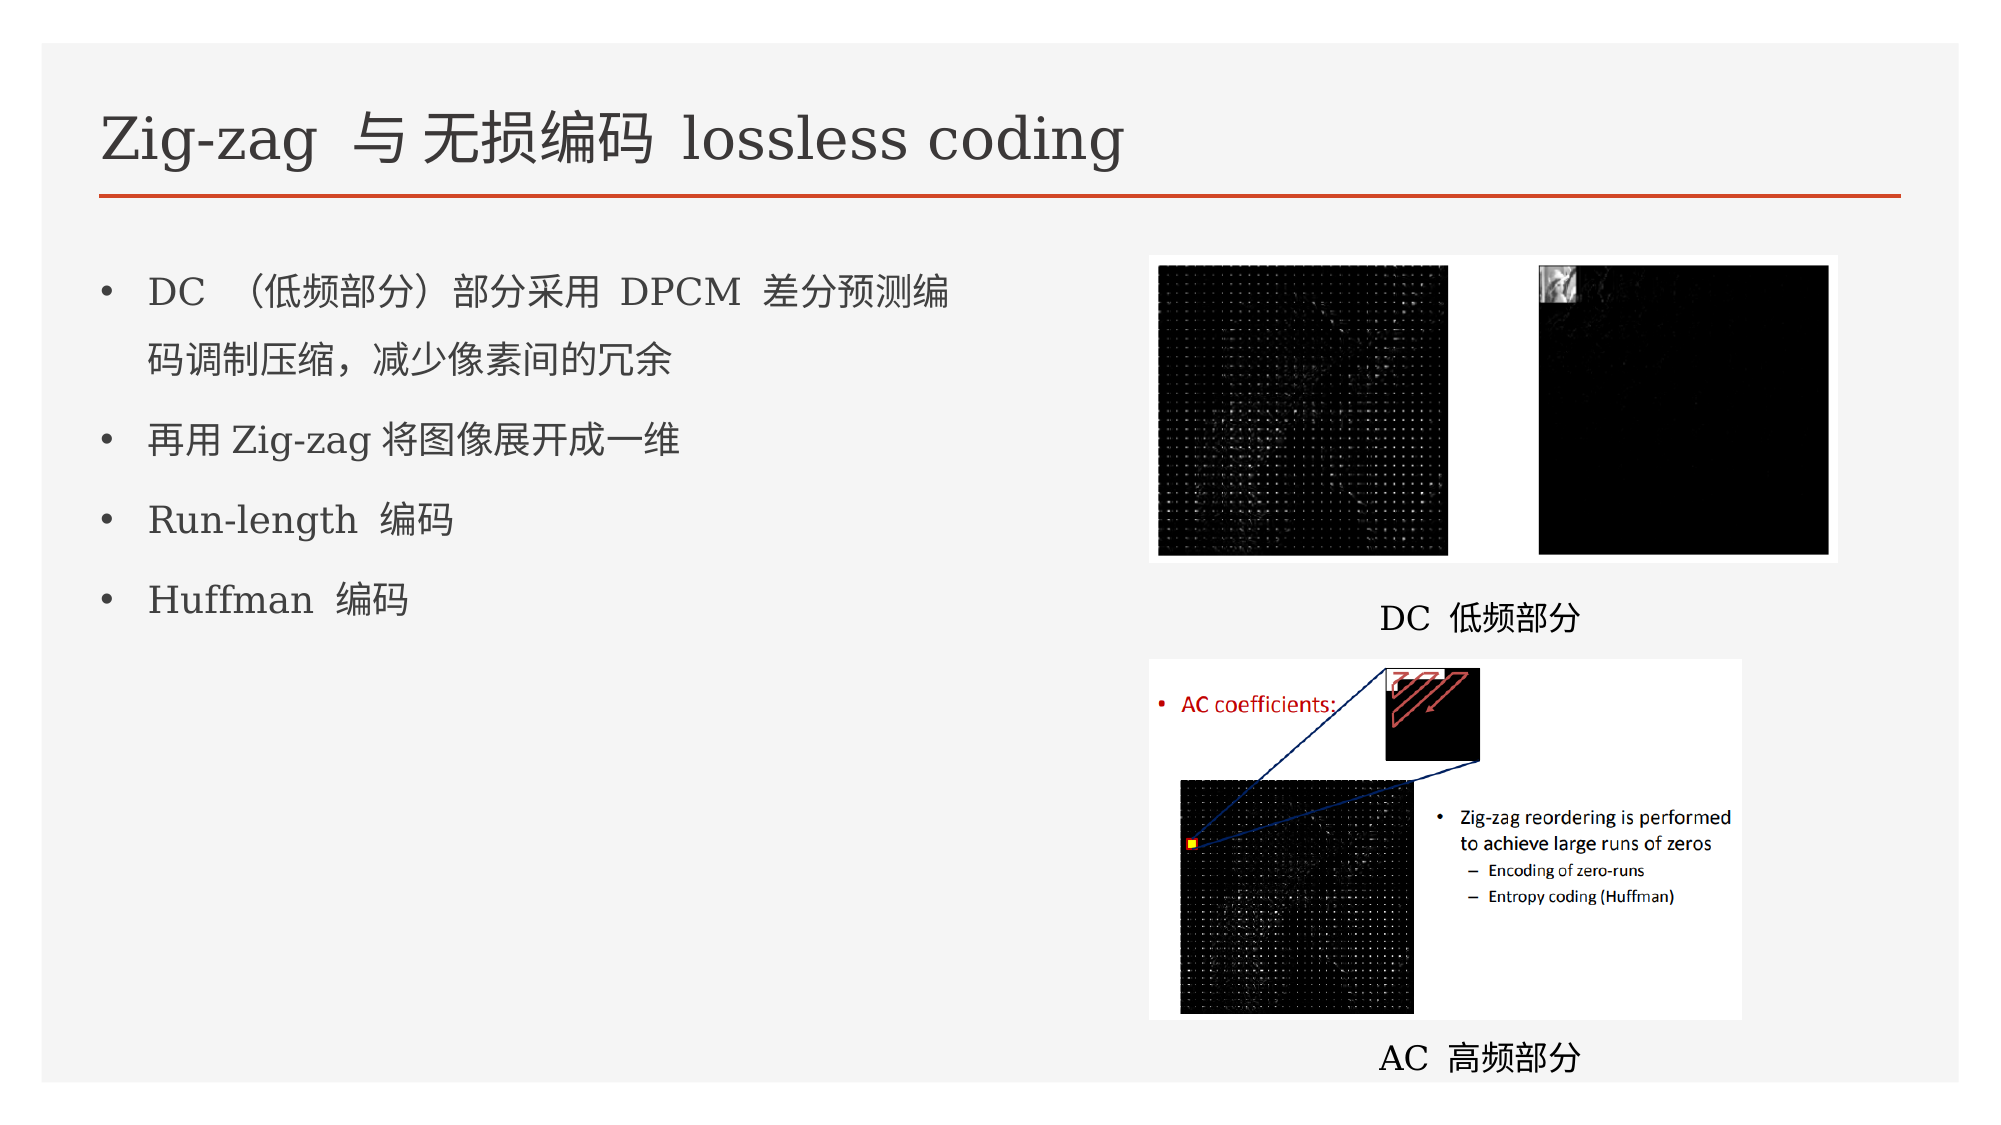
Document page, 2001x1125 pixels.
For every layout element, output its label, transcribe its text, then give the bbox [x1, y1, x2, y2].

text_box DC （低频部分）部分采用 DPCM 差分预测编码调制压缩，减少像素间的冗余 再用Zig-zag将图像展开成一维 Run-length 编码 Huffman 编码 [85, 238, 982, 1052]
picture [1148, 255, 1838, 563]
title Zig-zag 与 无损编码 lossless coding [85, 73, 1214, 179]
text_box AC 高频部分 [1364, 1020, 1623, 1085]
picture [1148, 659, 1742, 1020]
text_box DC 低频部分 [1364, 569, 1623, 645]
